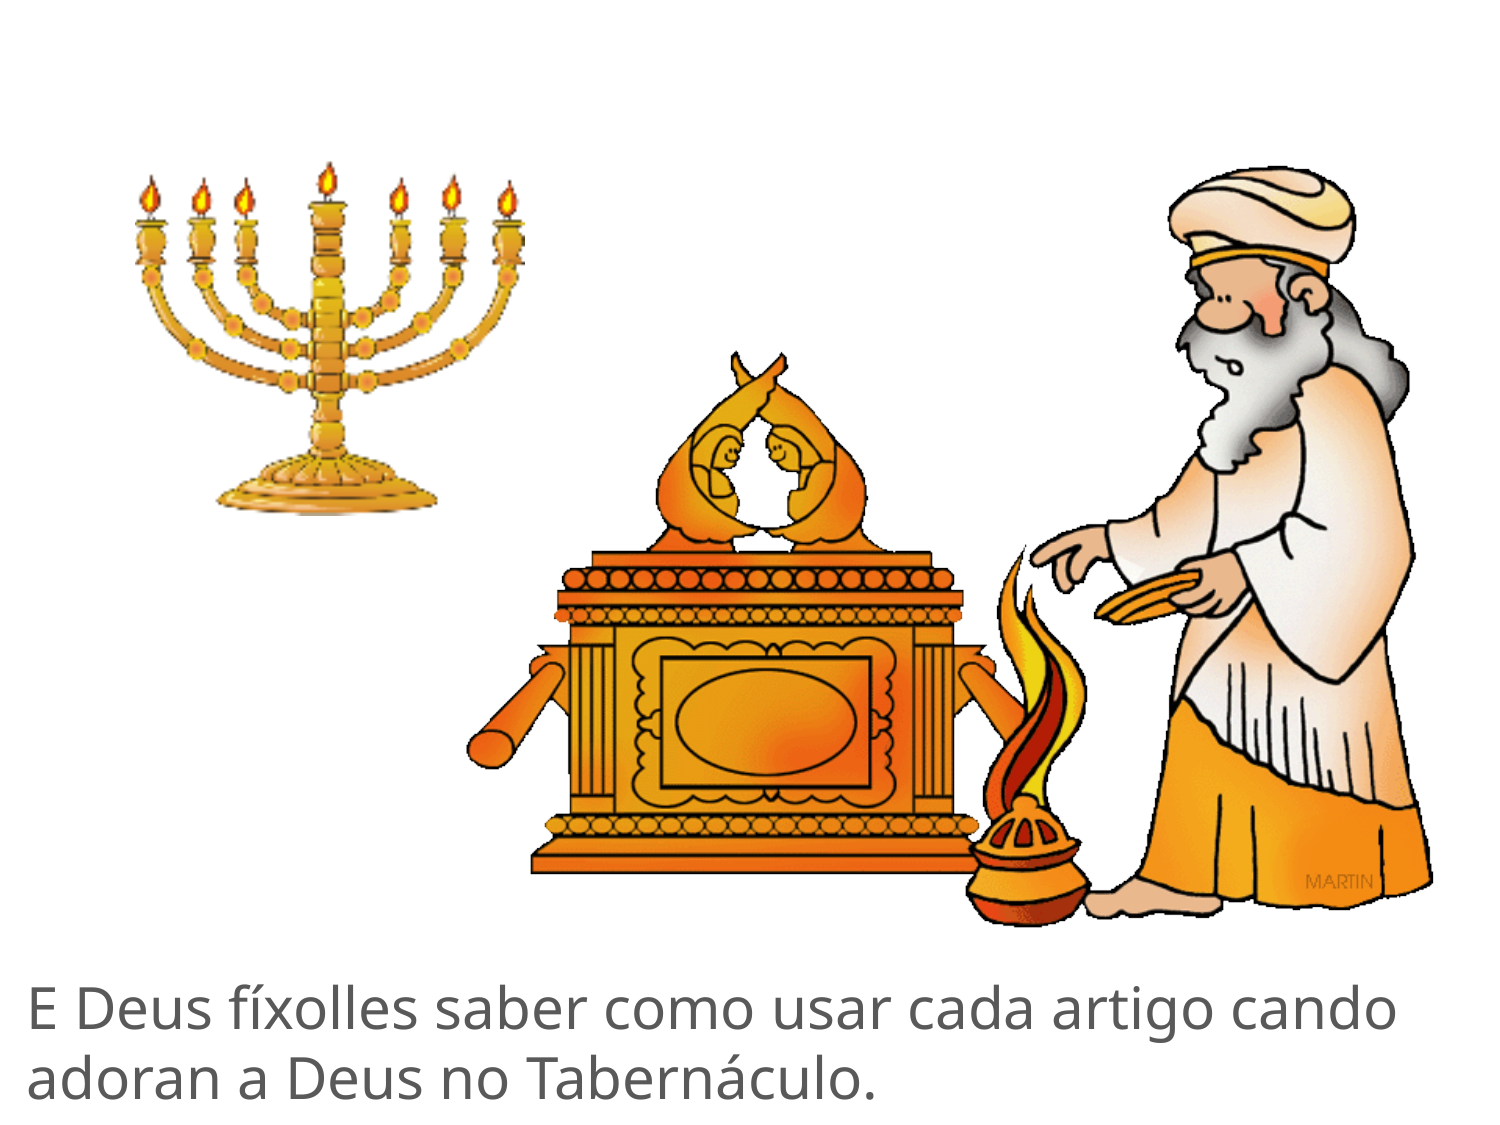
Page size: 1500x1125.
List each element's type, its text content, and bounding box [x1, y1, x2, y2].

text_box E Deus fíxolles saber como usar cada artigo cando adoran a Deus no Tabernáculo. [11, 964, 1498, 1119]
picture [135, 144, 1468, 967]
